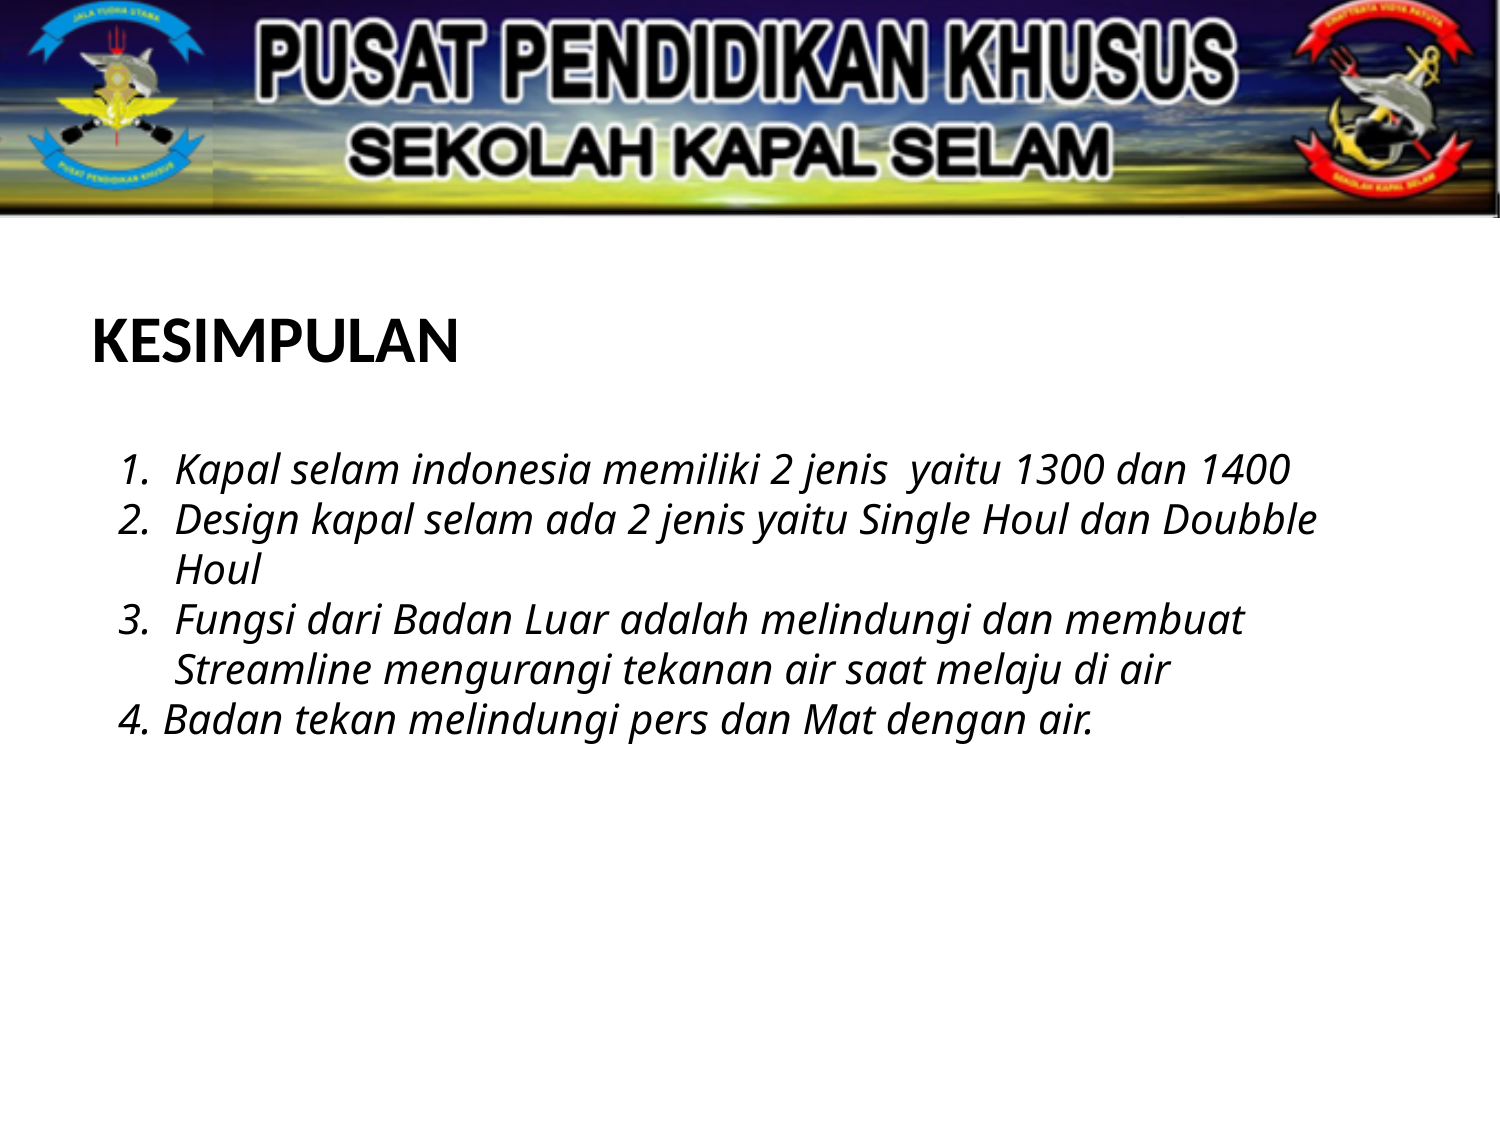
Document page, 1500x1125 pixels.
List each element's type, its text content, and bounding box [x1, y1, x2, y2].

text_box KESIMPULAN [77, 288, 476, 384]
text_box Kapal selam indonesia memiliki 2 jenis yaitu 1300 dan 1400 Design kapal selam ada 2 jenis yaitu Single Houl dan Doubble Houl Fungsi dari Badan Luar adalah melindungi dan membuat Streamline mengurangi tekanan air saat melaju di air 4. Badan tekan melindungi pers dan Mat dengan air. [103, 435, 1348, 751]
picture [0, 0, 1500, 218]
